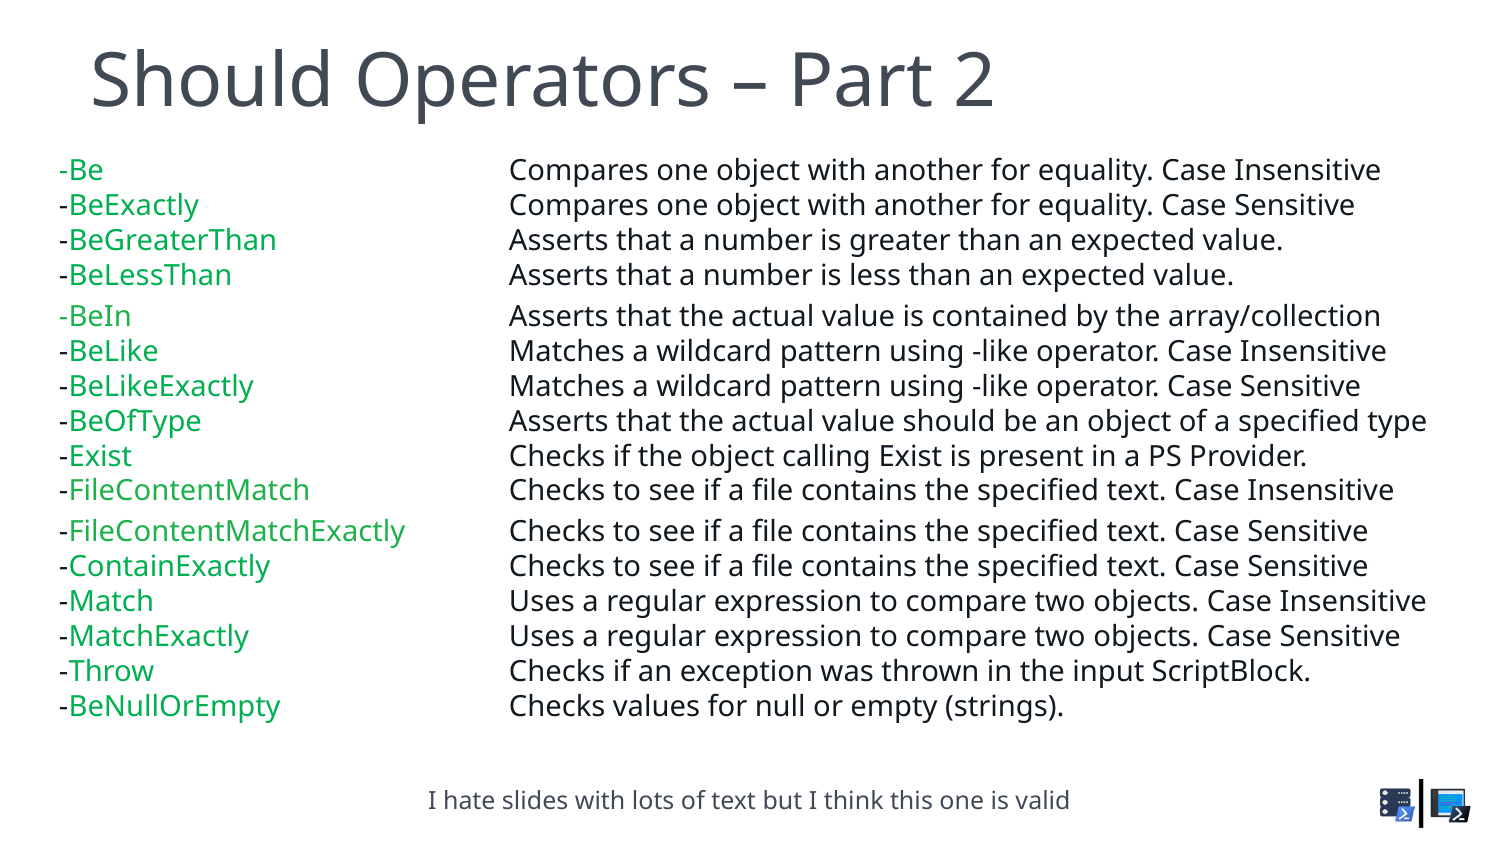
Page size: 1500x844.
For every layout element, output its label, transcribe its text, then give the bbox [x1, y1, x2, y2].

text_box -Be Compares one object with another for equality. Case Insensitive -BeExactly Compares one object with another for equality. Case Sensitive -BeGreaterThan Asserts that a number is greater than an expected value. -BeLessThan Asserts that a number is less than an expected value. -BeIn Asserts that the actual value is contained by the array/collection -BeLike Matches a wildcard pattern using -like operator. Case Insensitive -BeLikeExactly Matches a wildcard pattern using -like operator. Case Sensitive -BeOfType Asserts that the actual value should be an object of a specified type -Exist Checks if the object calling Exist is present in a PS Provider. -FileContentMatch Checks to see if a file contains the specified text. Case Insensitive -FileContentMatchExactly Checks to see if a file contains the specified text. Case Sensitive -ContainExactly Checks to see if a file contains the specified text. Case Sensitive -Match Uses a regular expression to compare two objects. Case Insensitive -MatchExactly Uses a regular expression to compare two objects. Case Sensitive -Throw Checks if an exception was thrown in the input ScriptBlock. -BeNullOrEmpty Checks values for null or empty (strings). [43, 143, 1500, 749]
text_box I hate slides with lots of text but I think this one is valid [0, 777, 1500, 822]
picture [1379, 822, 1471, 828]
text_box [73, 43, 1424, 143]
